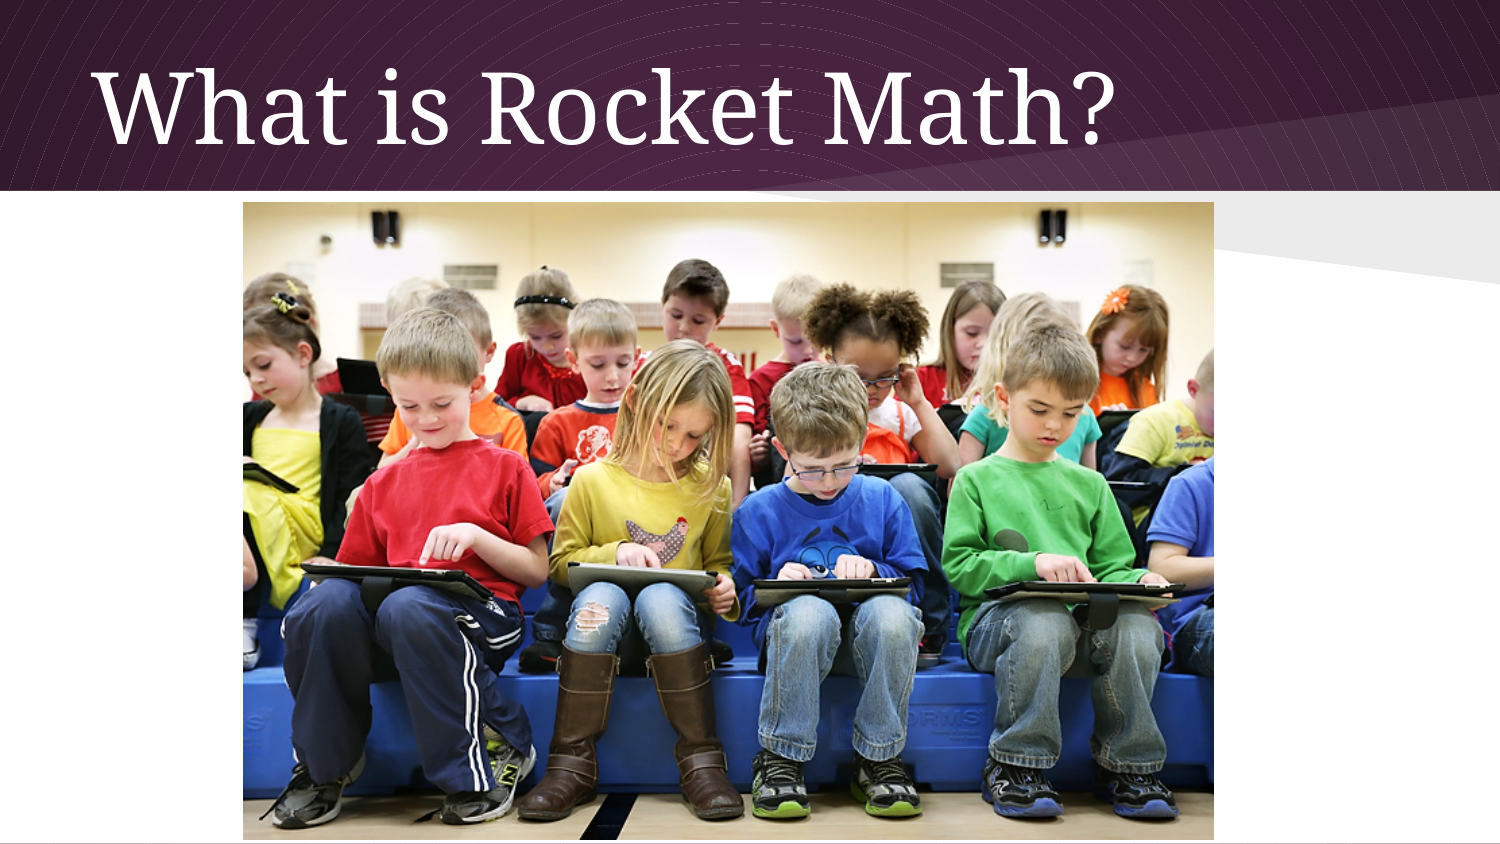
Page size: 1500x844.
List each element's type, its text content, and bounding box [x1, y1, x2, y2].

title What is Rocket Math? [75, 33, 1425, 175]
picture [243, 202, 1214, 840]
